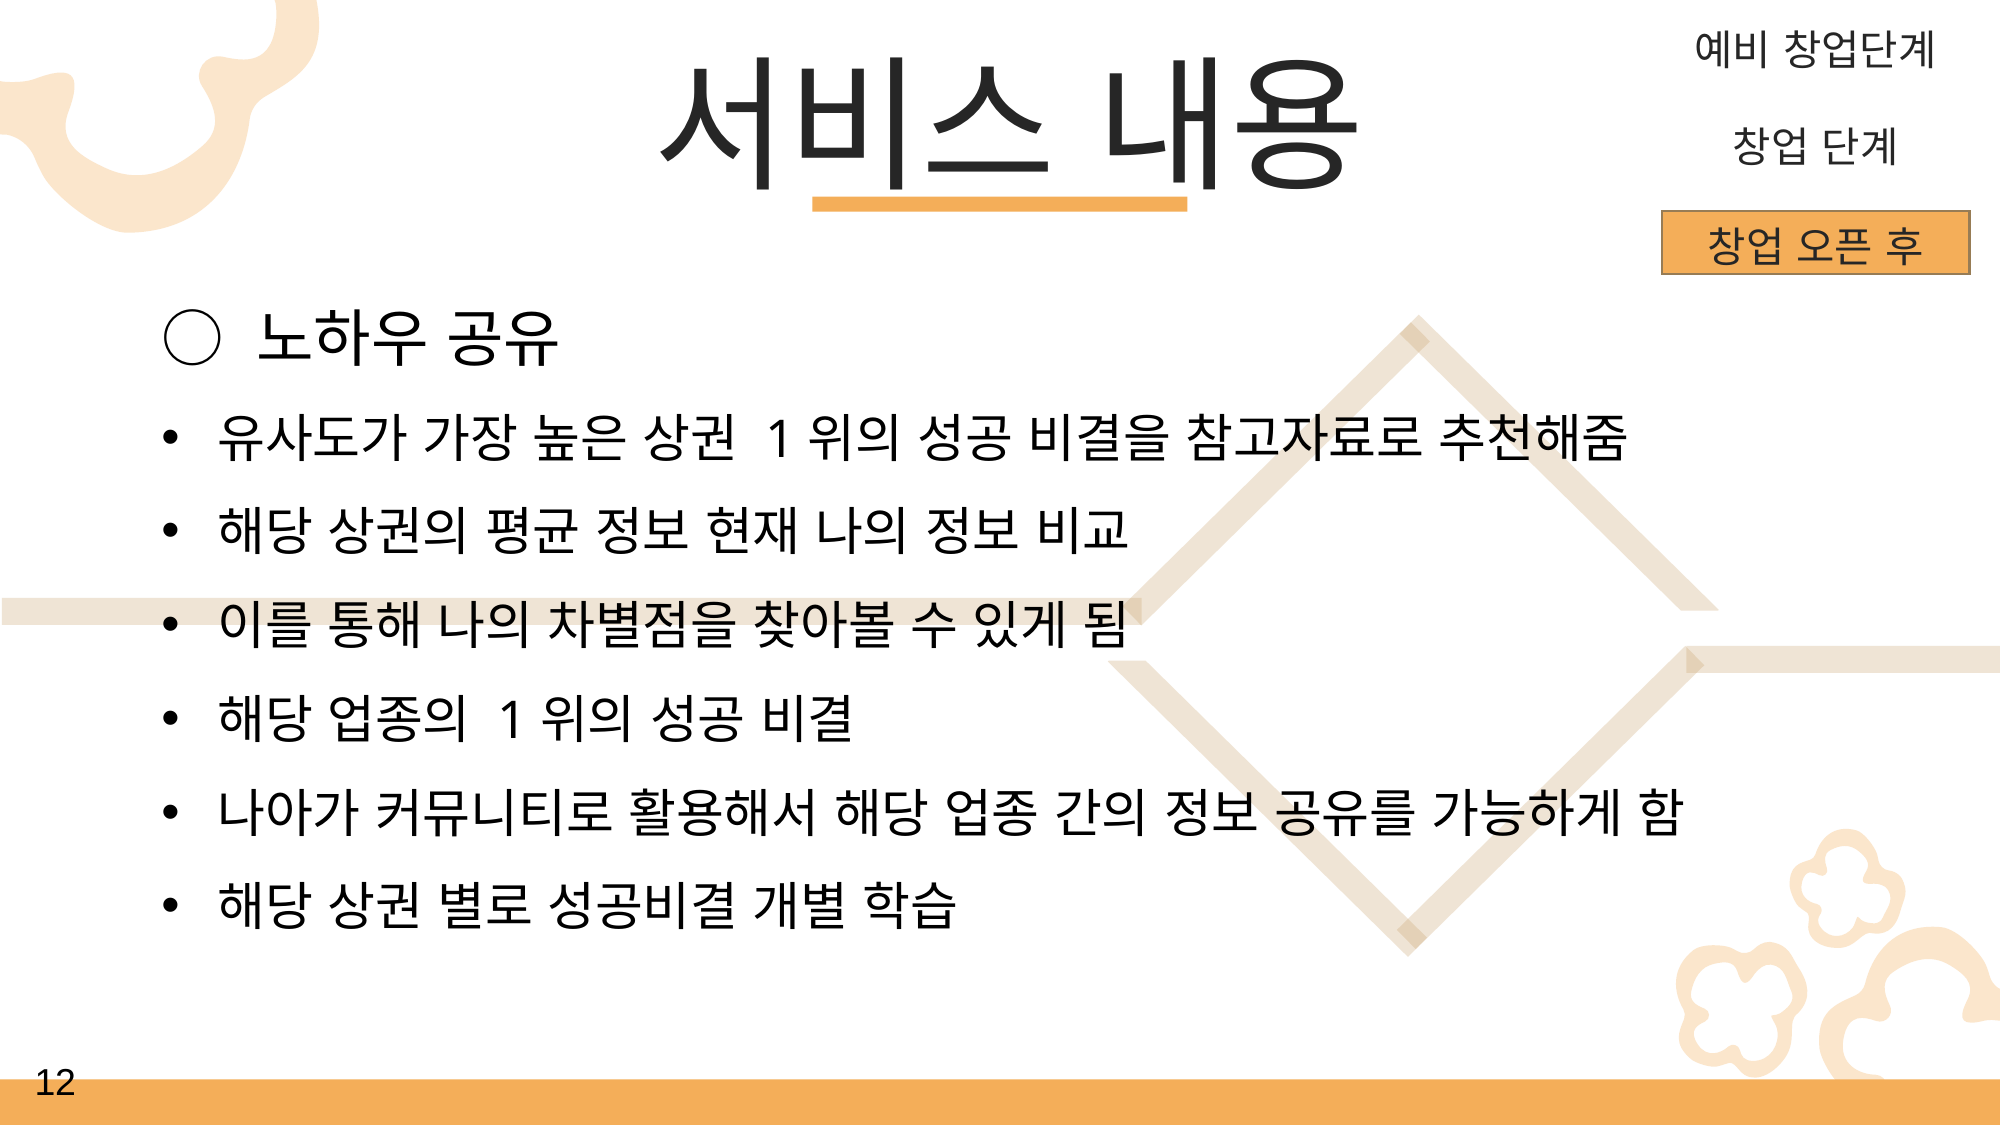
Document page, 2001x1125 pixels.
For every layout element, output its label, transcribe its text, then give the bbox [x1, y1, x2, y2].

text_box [1, 458, 1770, 625]
text_box 창업 단계 [1635, 102, 1996, 197]
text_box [1056, 645, 2000, 814]
text_box 창업 오픈 후 [1635, 201, 1996, 296]
text_box 서비스 내용 [59, 72, 1958, 192]
text_box 12 [19, 1050, 109, 1111]
text_box 예비 창업단계 [1635, 4, 1996, 99]
text_box ○ 노하우 공유 유사도가 가장 높은 상권 1위의 성공 비결을 참고자료로 추천해줌 해당 상권의 평균 정보 현재 나의 정보 비교 이를 통해 나의 차별점을 찾아볼 수 있게 됨 해당 업종의 1위의 성공 비결 나아가 커뮤니티로 활용해서 해당 업종 간의 정보 공유를 가능하게 함 해당 상권 별로 성공비결 개별 학습 [146, 254, 1888, 944]
